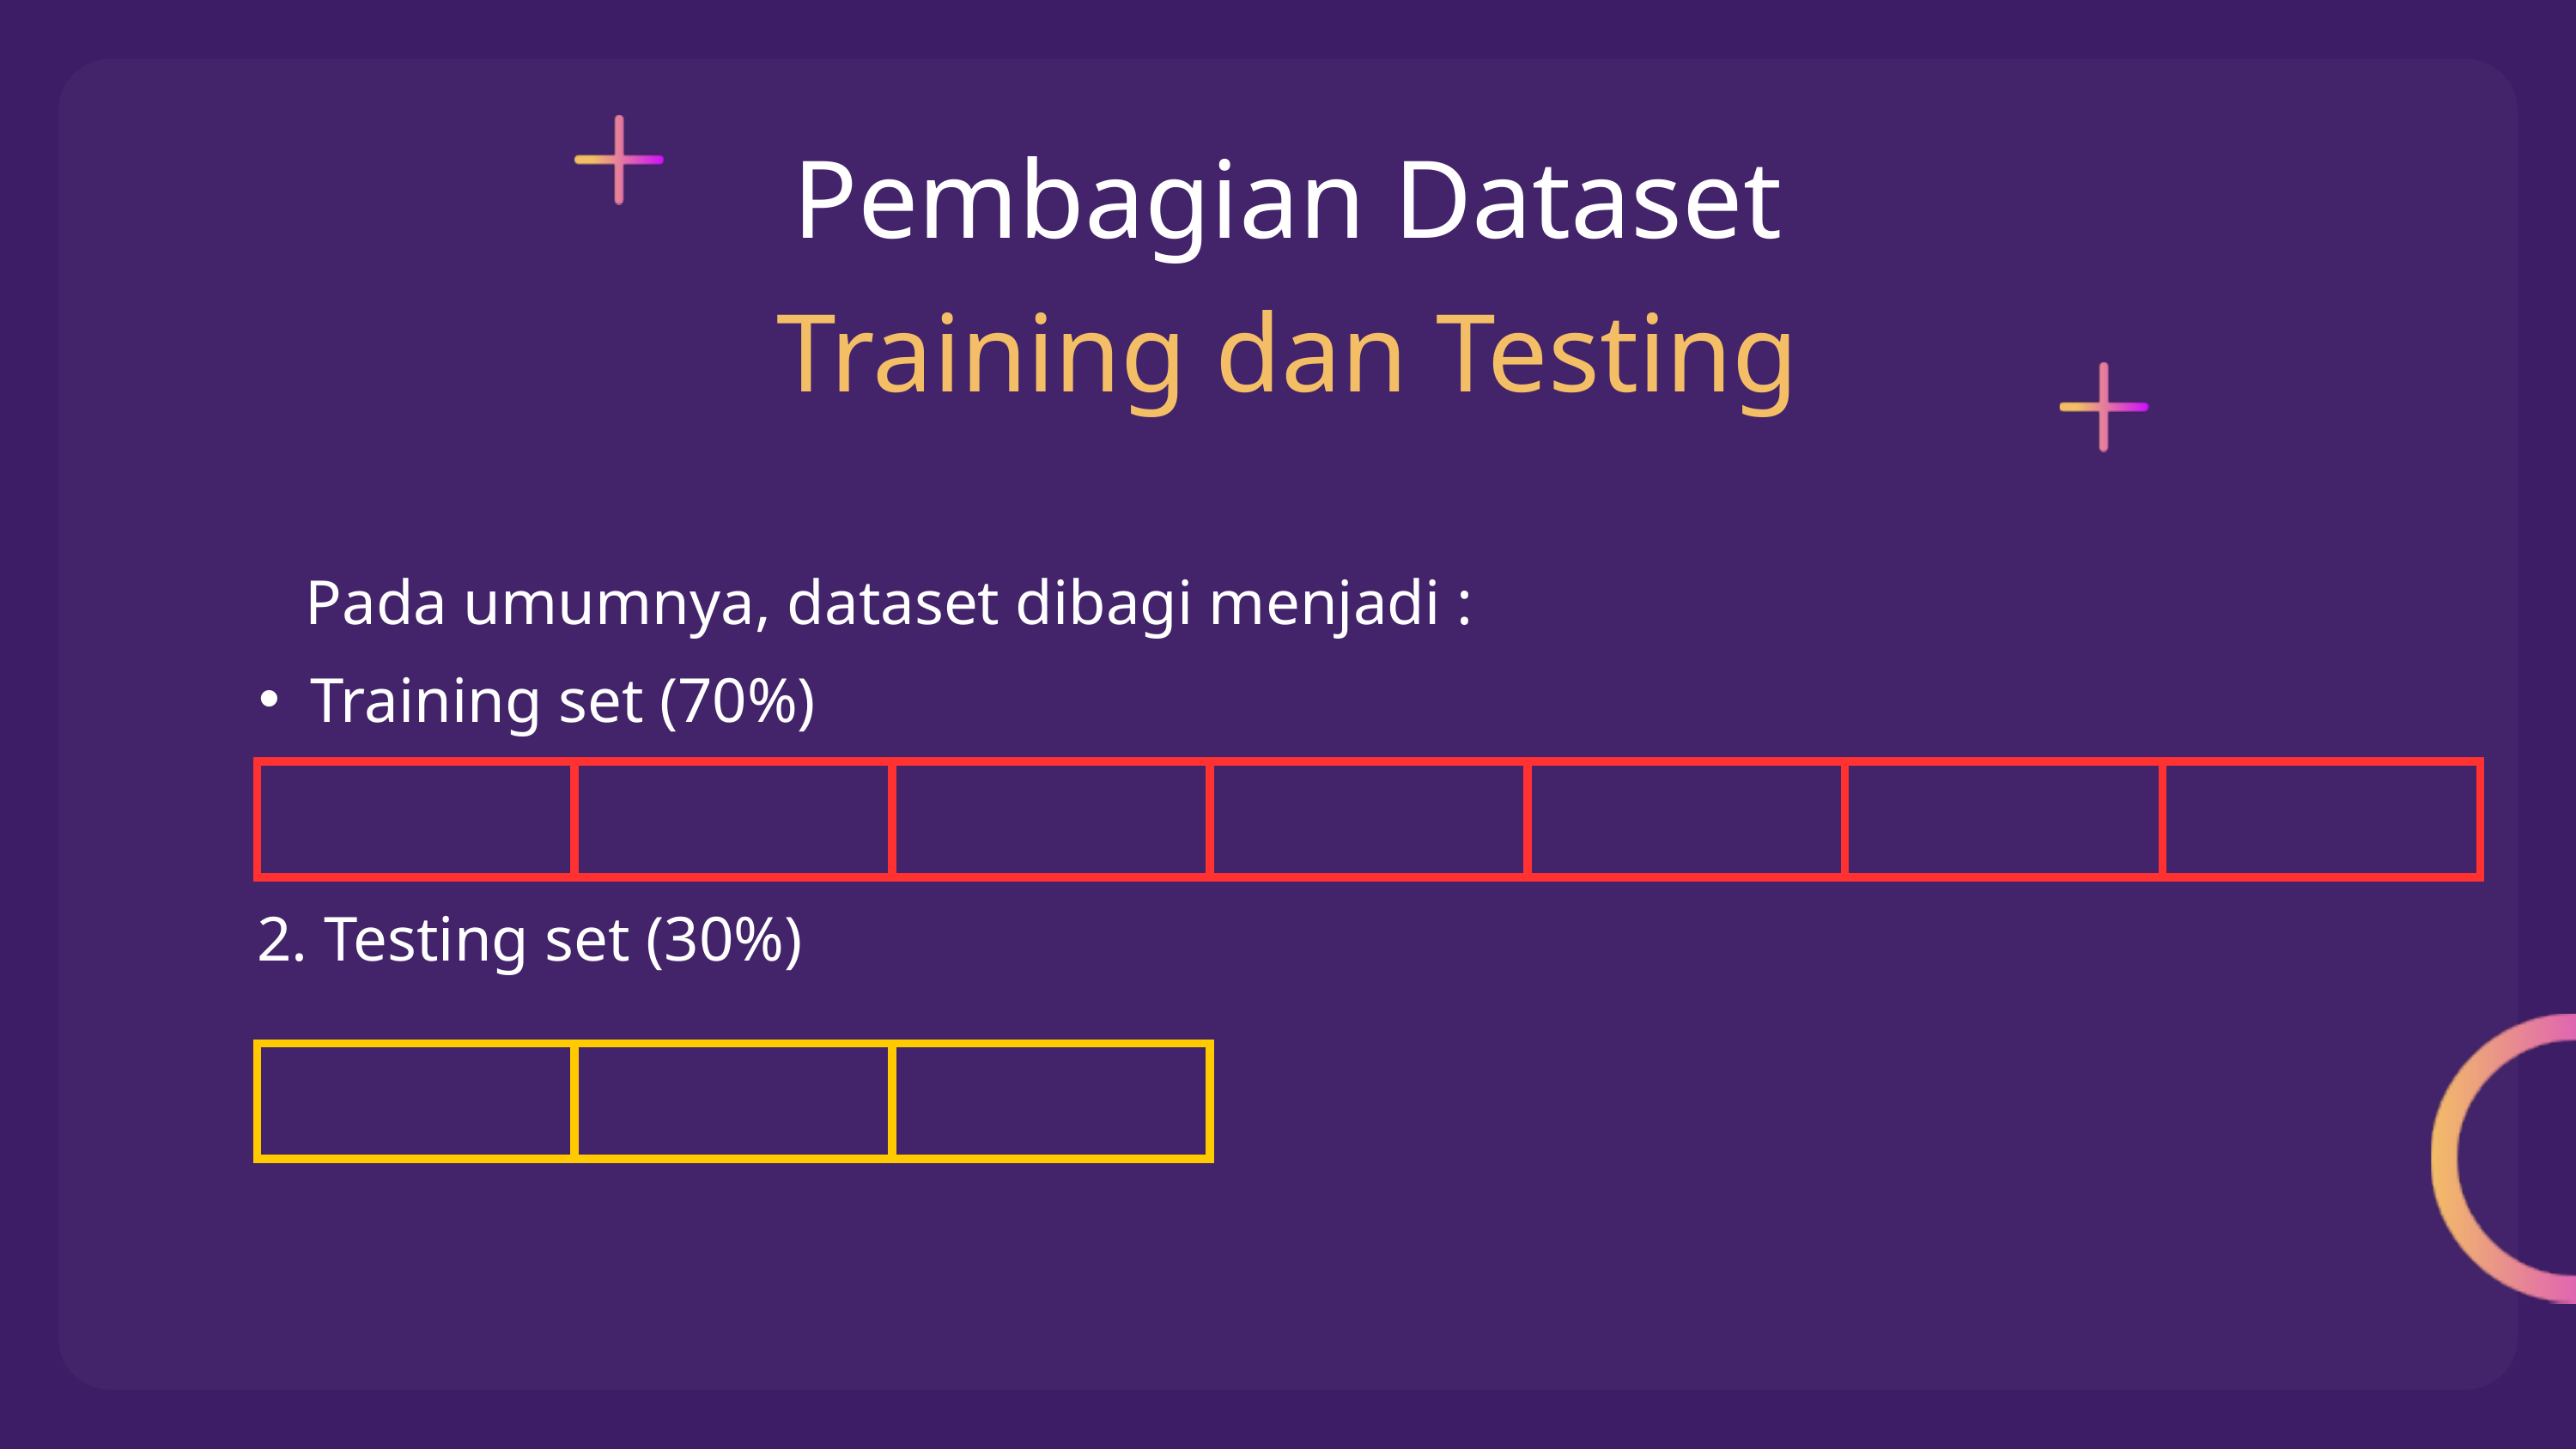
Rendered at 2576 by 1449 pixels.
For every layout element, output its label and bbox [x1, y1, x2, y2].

text_box [1527, 761, 1844, 878]
text_box [2524, 1014, 2576, 1304]
text_box [574, 761, 890, 878]
text_box [891, 761, 1208, 878]
text_box [256, 761, 573, 878]
text_box [1209, 761, 1526, 878]
text_box [1844, 761, 2161, 878]
text_box [2162, 761, 2481, 878]
text_box [58, 58, 2518, 1391]
text_box [574, 1043, 890, 1160]
text_box [256, 1043, 572, 1160]
text_box [891, 1043, 1211, 1160]
